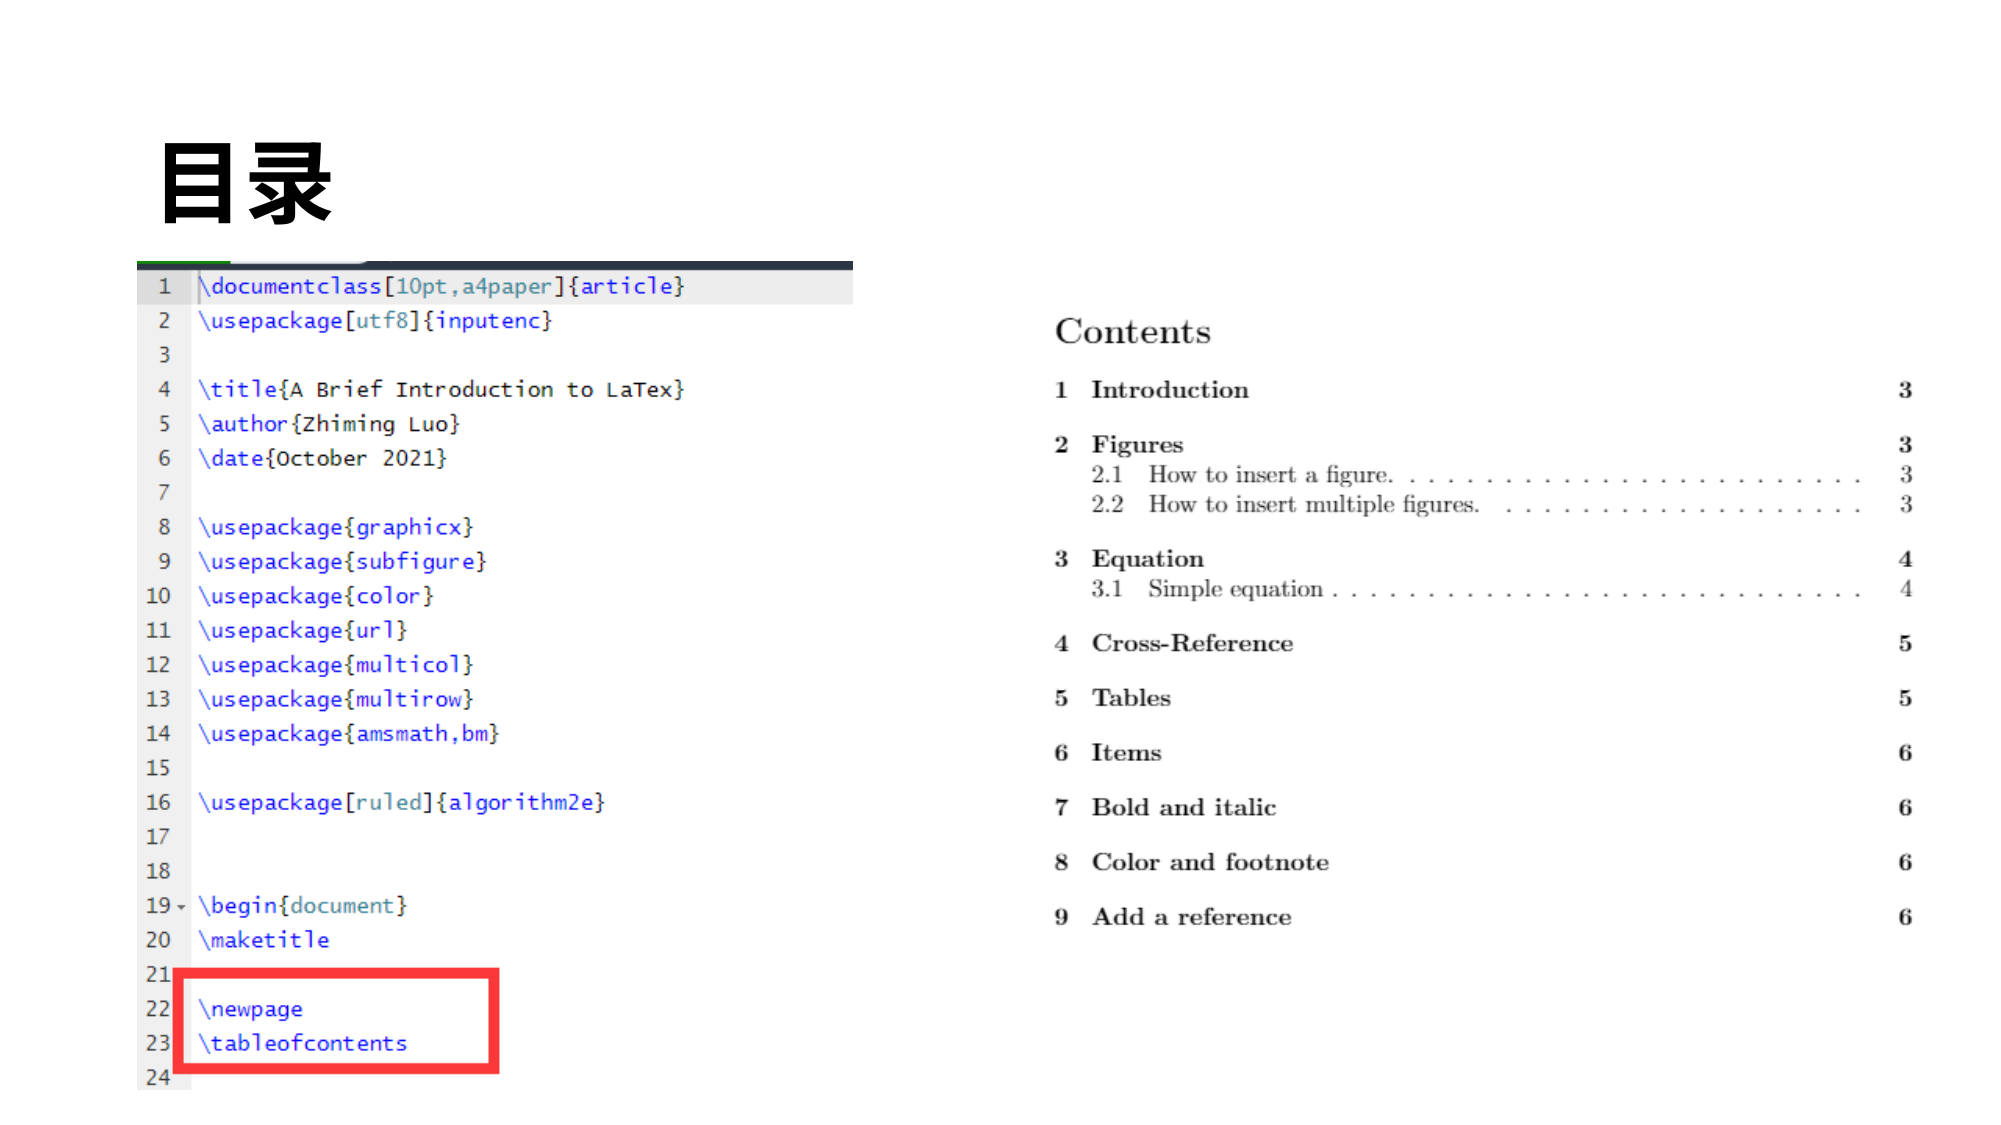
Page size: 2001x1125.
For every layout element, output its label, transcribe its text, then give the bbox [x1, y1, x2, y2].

picture [999, 285, 1948, 1023]
picture [137, 261, 853, 1090]
title 目录 [137, 59, 1863, 278]
